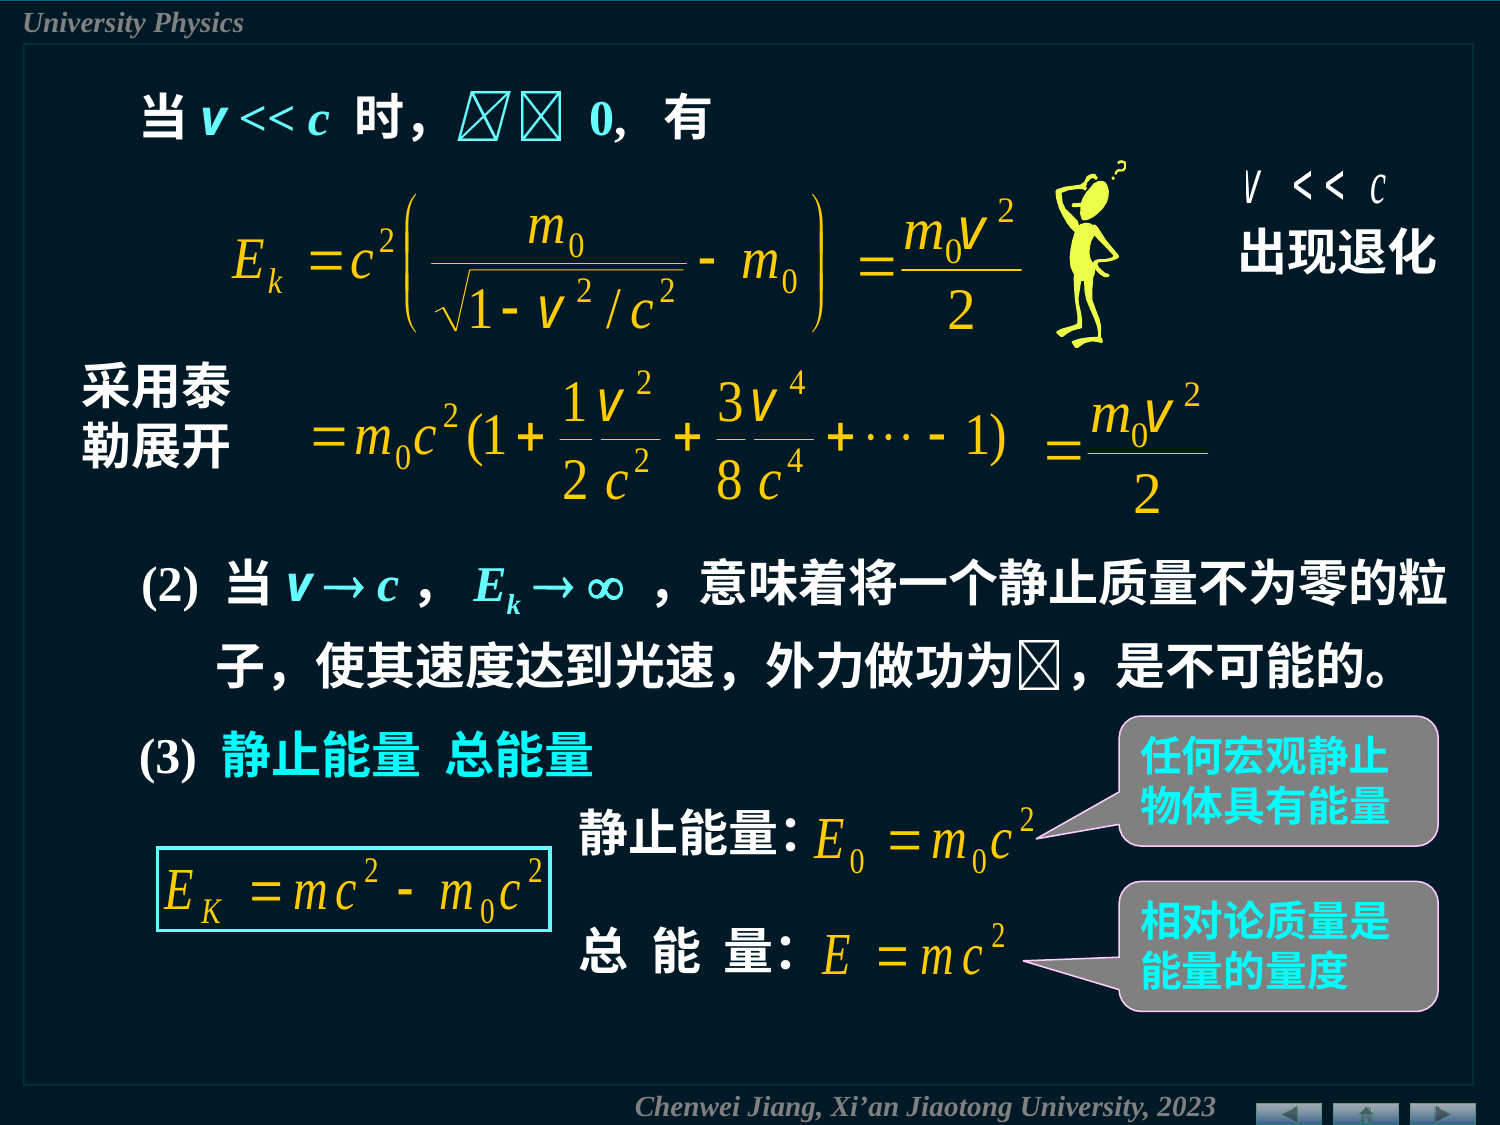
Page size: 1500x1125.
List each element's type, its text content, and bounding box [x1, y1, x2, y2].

text_box 采用泰勒展开 [66, 347, 279, 483]
text_box 任何宏观静止物体具有能量 [1044, 716, 1439, 847]
picture [1055, 159, 1127, 348]
text_box 总 能 量： [564, 912, 917, 988]
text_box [851, 189, 1025, 334]
text_box (3) 静止能量 总能量 [123, 716, 837, 791]
text_box (2) 当v  c，Ek   ，意味着将一个静止质量不为零的粒子，使其速度达到光速，外力做功为，是不可能的。 [126, 527, 1471, 703]
text_box 静止能量： [563, 794, 852, 870]
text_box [226, 187, 834, 339]
text_box 当v << c 时，  0, 有 [123, 78, 927, 153]
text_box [305, 361, 1012, 504]
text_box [159, 849, 549, 929]
text_box 相对论质量是能量的量度 [1022, 881, 1439, 1012]
text_box 出现退化 [1222, 213, 1500, 289]
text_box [1037, 373, 1211, 518]
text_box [816, 914, 1011, 980]
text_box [1245, 168, 1400, 209]
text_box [809, 798, 1040, 879]
